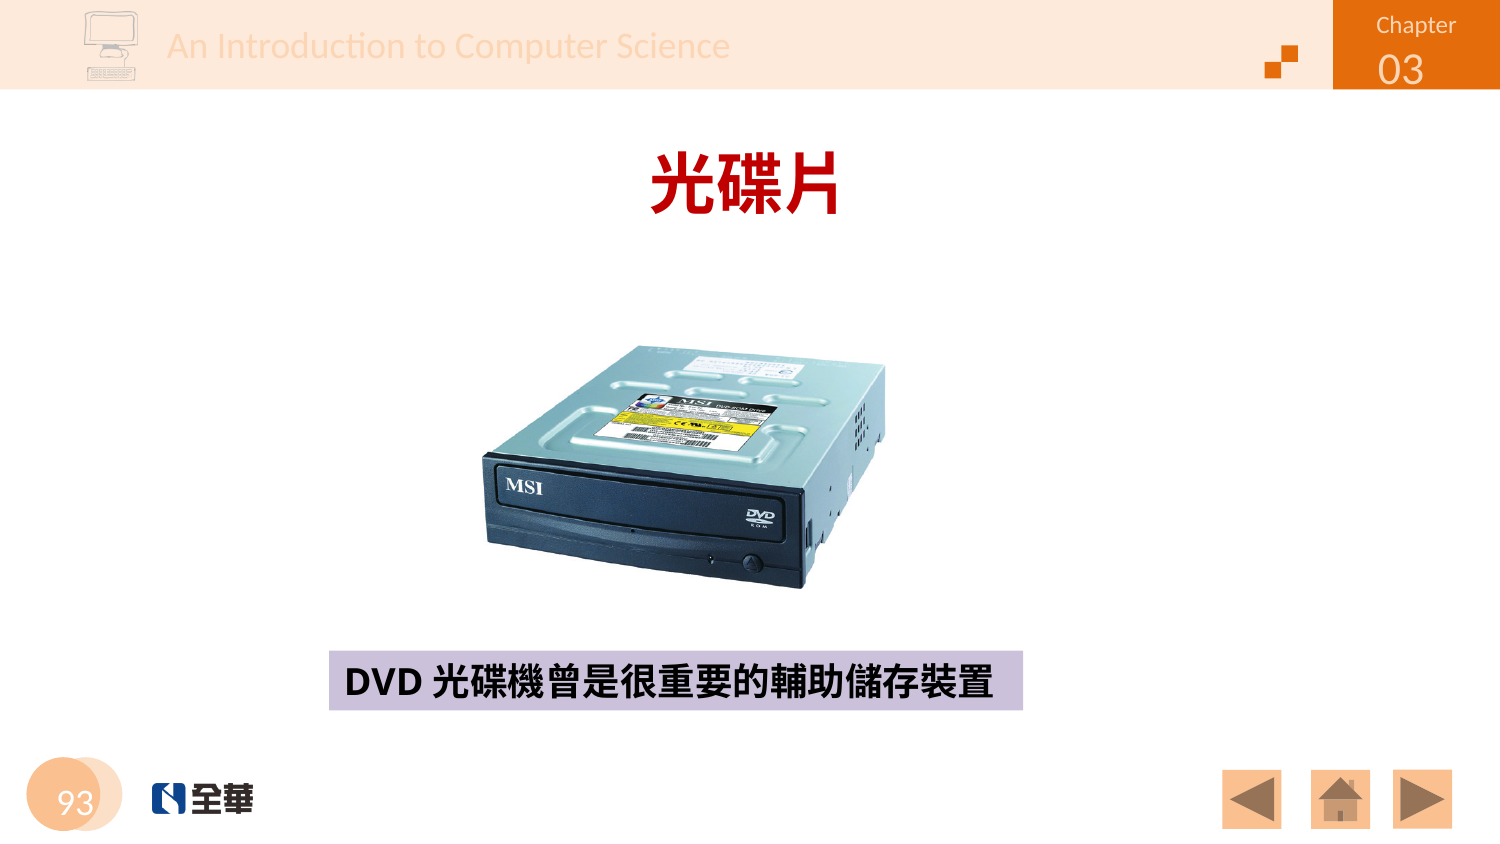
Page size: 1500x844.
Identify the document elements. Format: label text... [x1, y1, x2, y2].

picture [476, 340, 891, 596]
picture [152, 783, 253, 814]
picture [84, 11, 138, 81]
title 光碟片 [75, 119, 1425, 245]
text_box DVD光碟機曾是很重要的輔助儲存裝置 [329, 650, 1024, 711]
